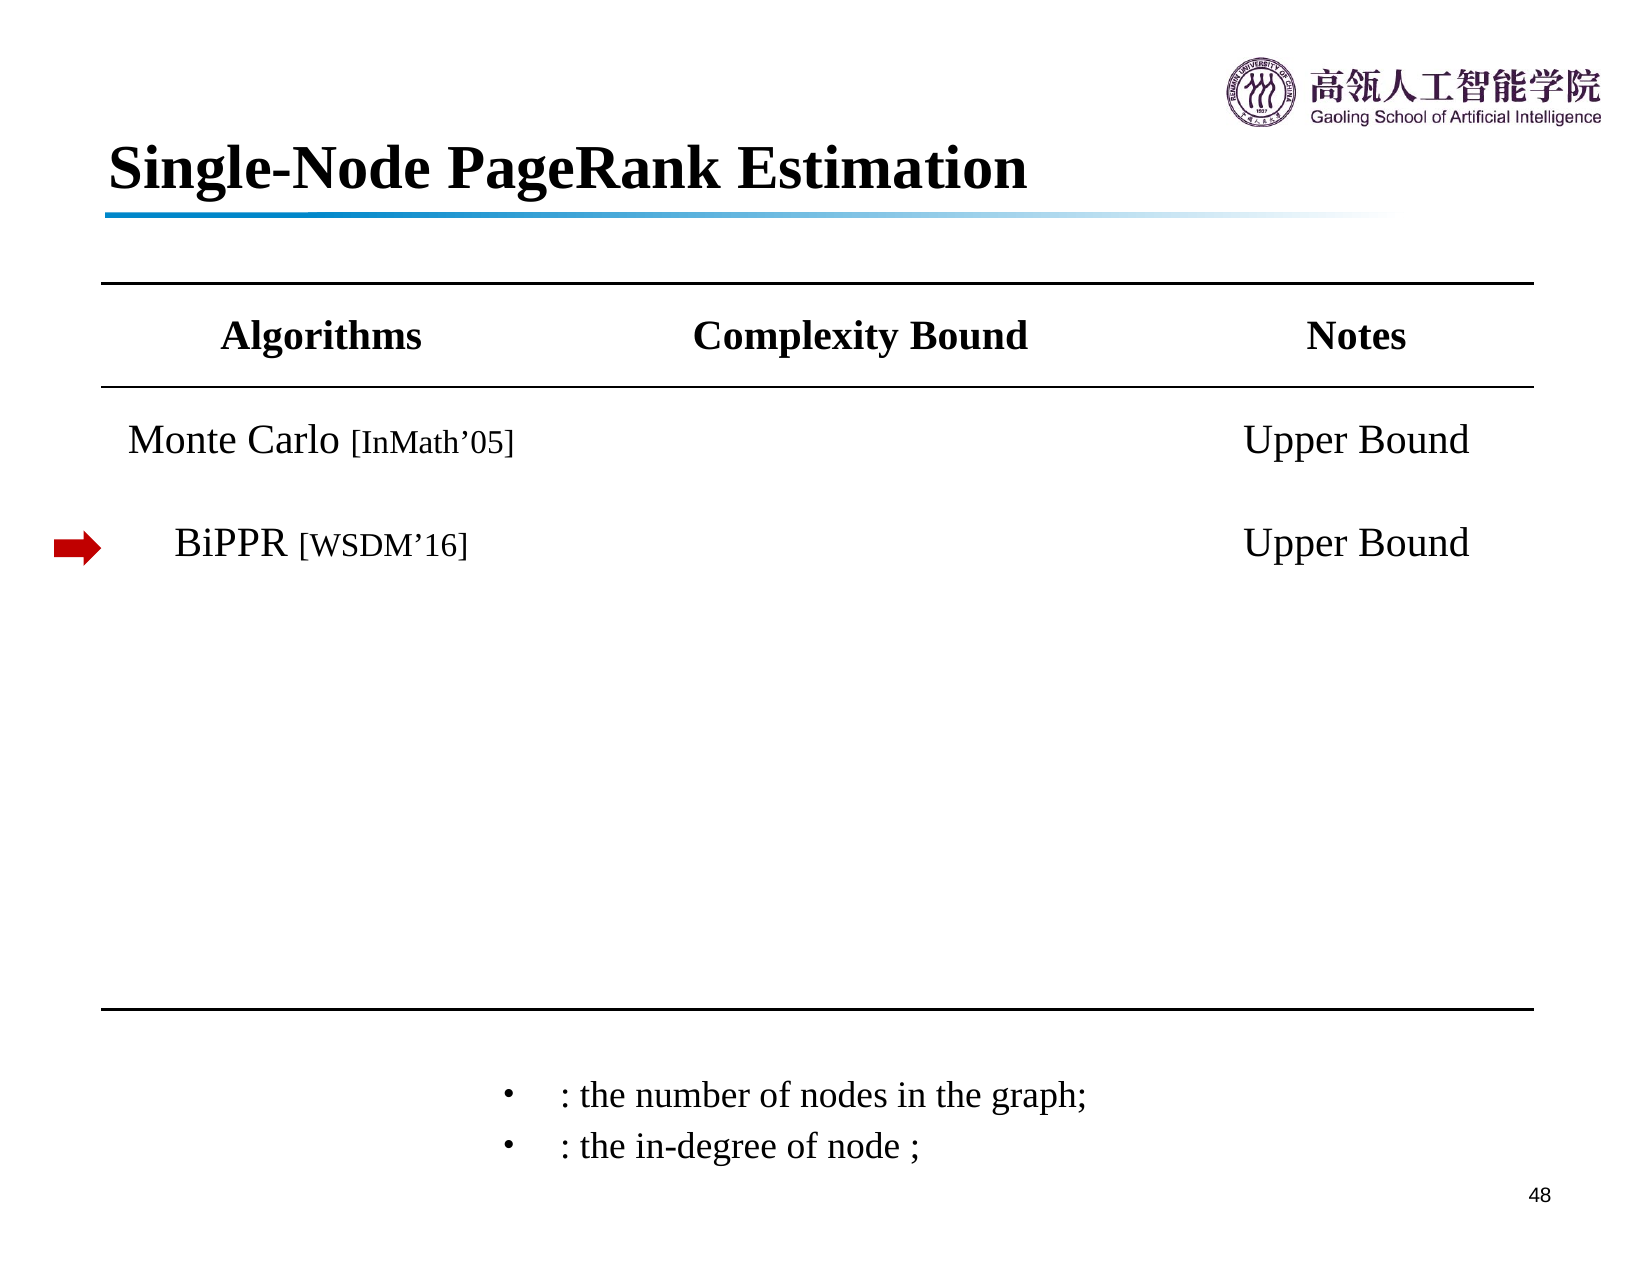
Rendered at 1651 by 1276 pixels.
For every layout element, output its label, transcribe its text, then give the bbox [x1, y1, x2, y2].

text_box [51, 528, 104, 568]
text_box [102, 211, 1406, 221]
picture [1226, 57, 1601, 127]
text_box Single-Node PageRank Estimation [92, 117, 1569, 211]
